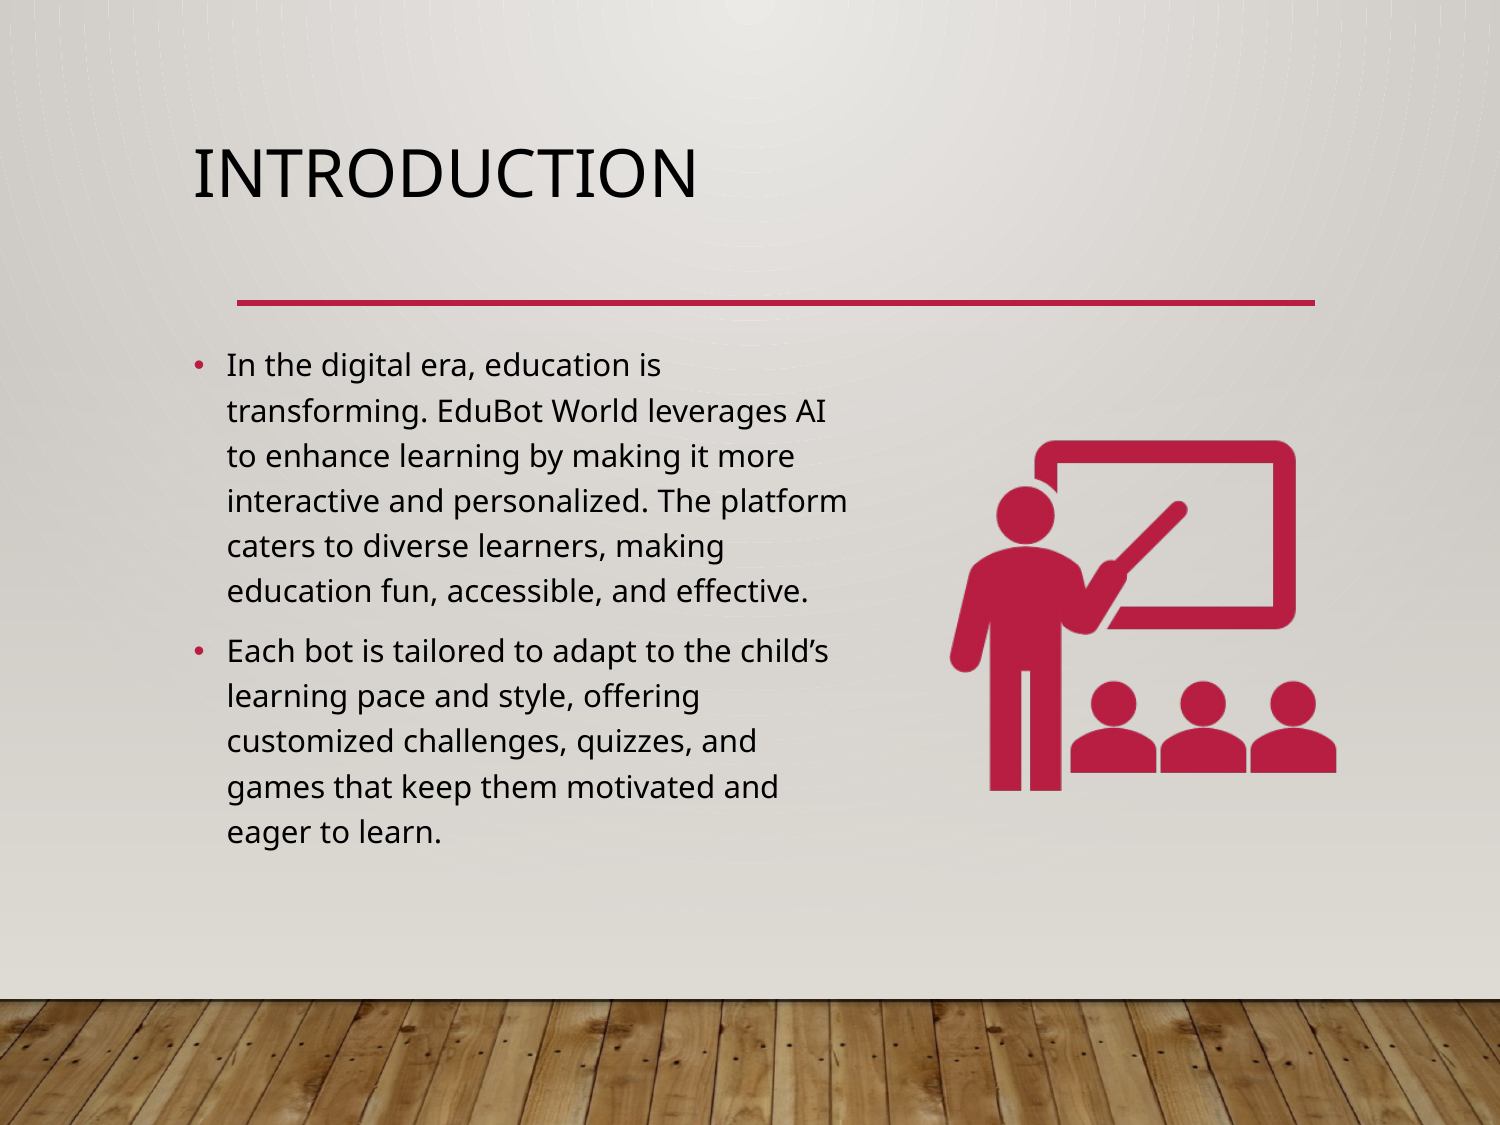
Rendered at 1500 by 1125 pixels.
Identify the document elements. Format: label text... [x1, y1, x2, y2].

picture [0, 999, 1500, 1125]
list In the digital era, education is transforming. EduBot World leverages AI to enhance learning by making it more interactive and personalized. The platform caters to diverse learners, making education fun, accessible, and effective. Each bot is tailored to adapt to the child’s learning pace and style, offering customized challenges, quizzes, and games that keep them motivated and eager to learn. [178, 330, 871, 897]
picture [929, 398, 1361, 830]
title Introduction [178, 131, 1361, 305]
